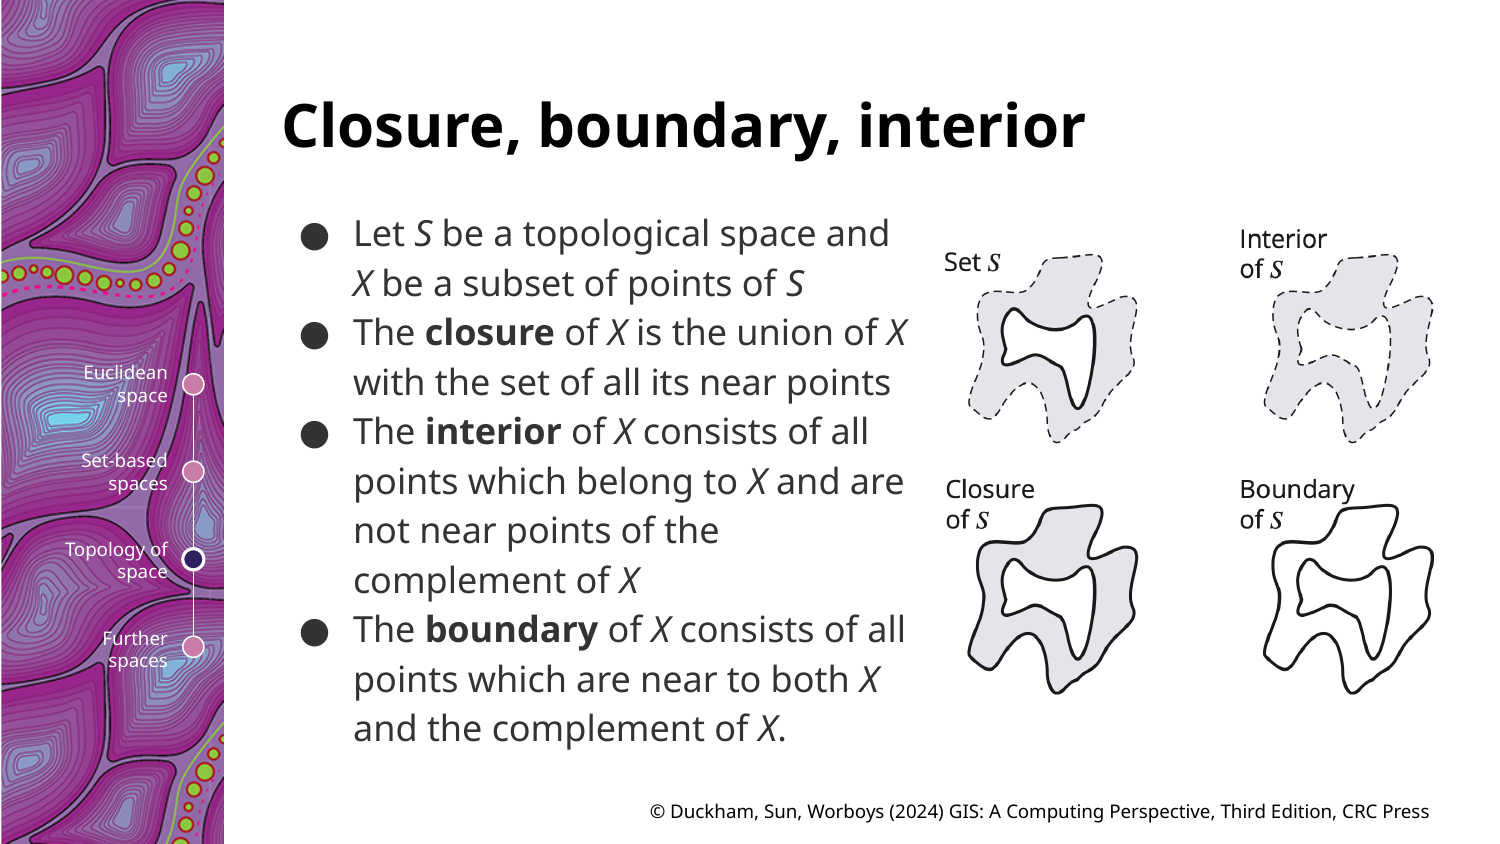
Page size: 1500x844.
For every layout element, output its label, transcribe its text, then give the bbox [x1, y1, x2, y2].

picture [931, 214, 1454, 701]
text_box [182, 548, 204, 570]
list Let S be a topological space and X be a subset of points of S The closure of X is the union of X with the set of all its near points The interior of X consists of all points which belong to X and are not near points of the complement of X The boundary of X consists of all points which are near to both X and the complement of X. [266, 189, 932, 775]
title Closure, boundary, interior [266, 72, 1449, 176]
picture [1, 0, 224, 844]
